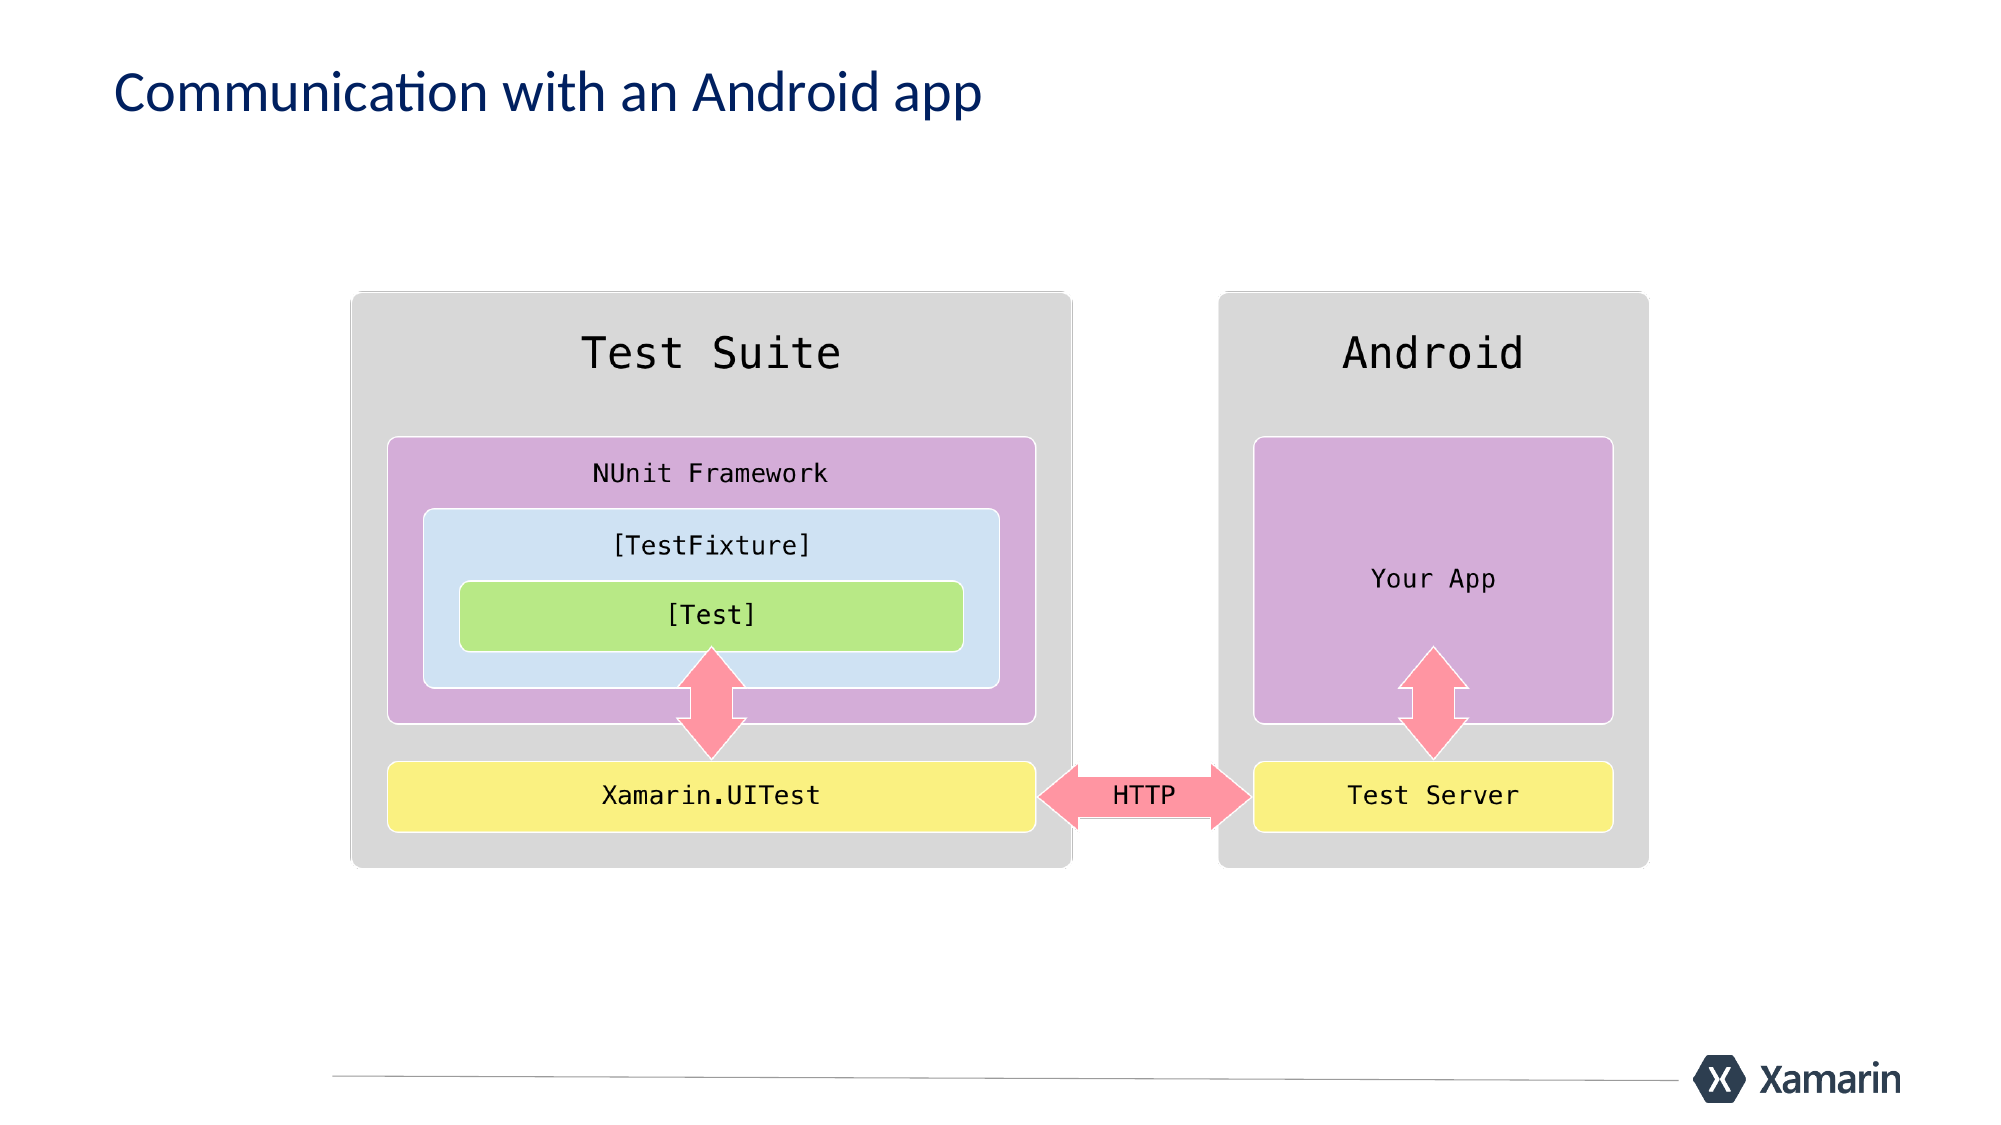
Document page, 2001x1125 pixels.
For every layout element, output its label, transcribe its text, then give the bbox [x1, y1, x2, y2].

picture [1693, 1055, 1900, 1103]
title Communication with an Android app [99, 49, 1900, 136]
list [278, 219, 1722, 942]
